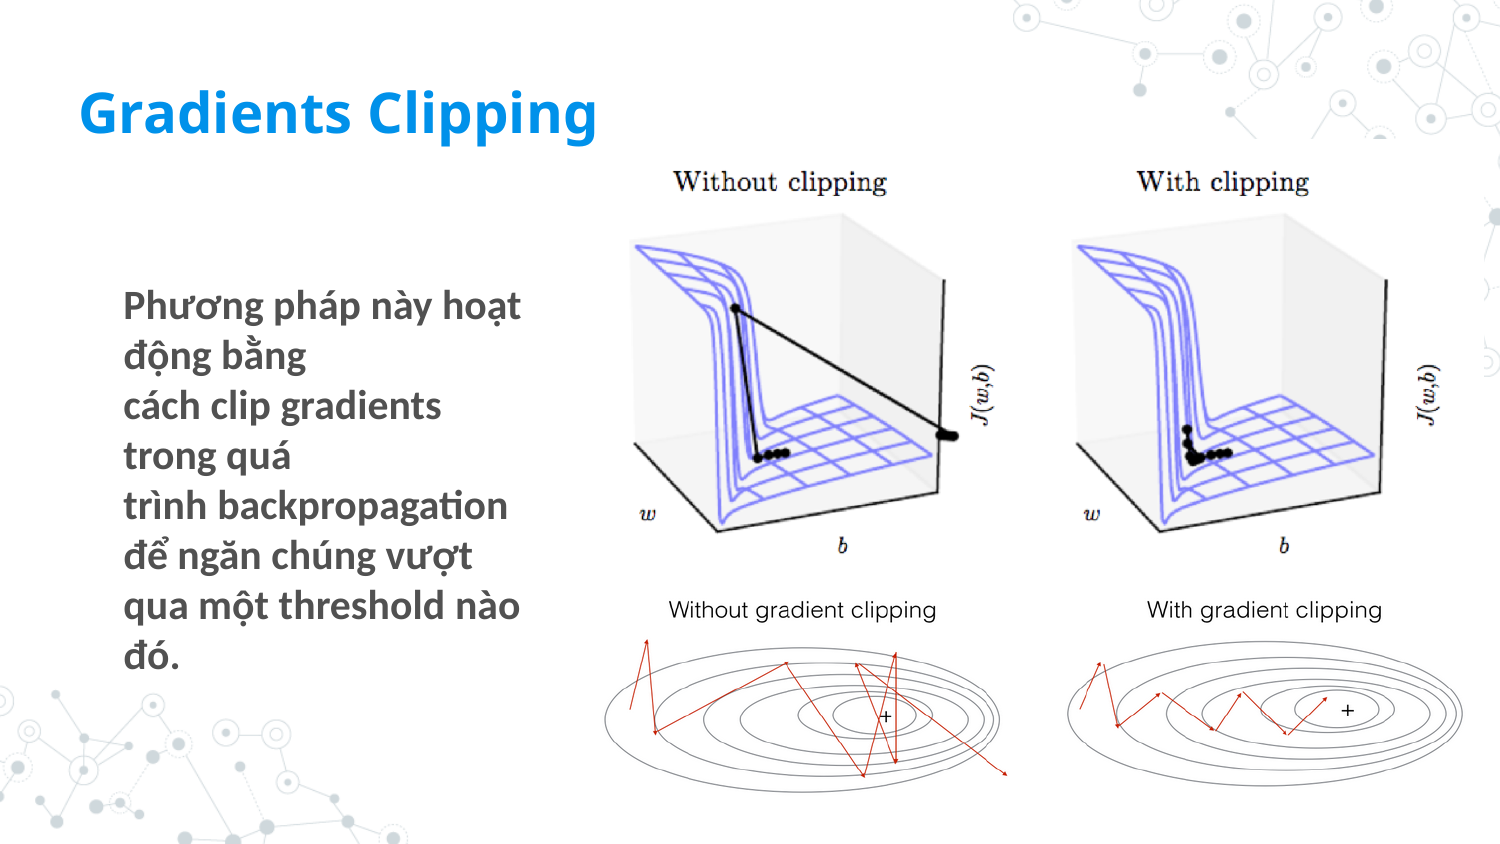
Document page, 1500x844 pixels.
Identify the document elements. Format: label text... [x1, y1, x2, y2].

text_box Gradients Clipping [63, 19, 1405, 160]
picture [0, 0, 1500, 844]
text_box Phương pháp này hoạt động bằng cách clip gradients trong quá trình backpropagation để ngăn chúng vượt qua một threshold nào đó. [108, 270, 545, 686]
